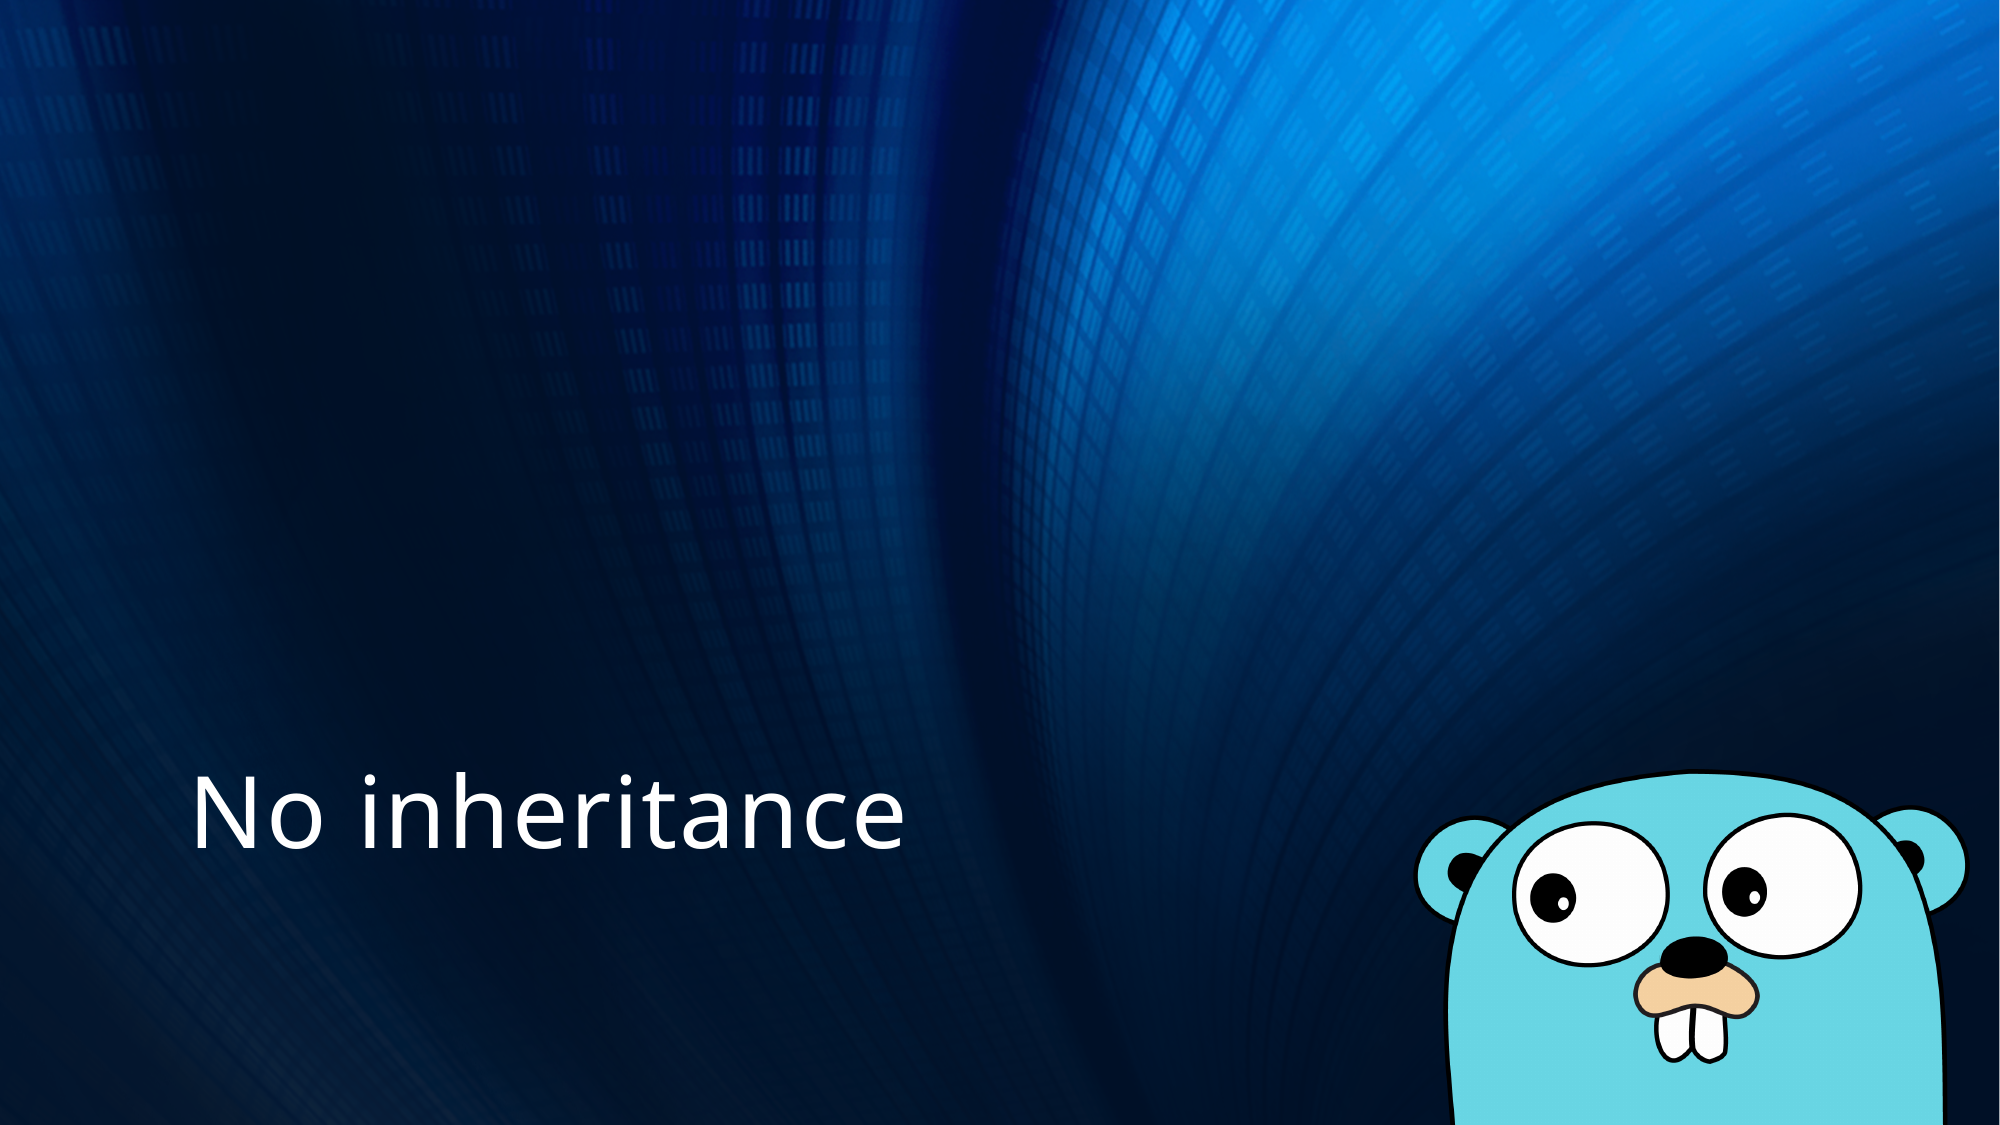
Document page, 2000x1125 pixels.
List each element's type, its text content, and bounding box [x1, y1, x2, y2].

picture [0, 0, 2000, 1125]
title No inheritance [173, 412, 1600, 875]
